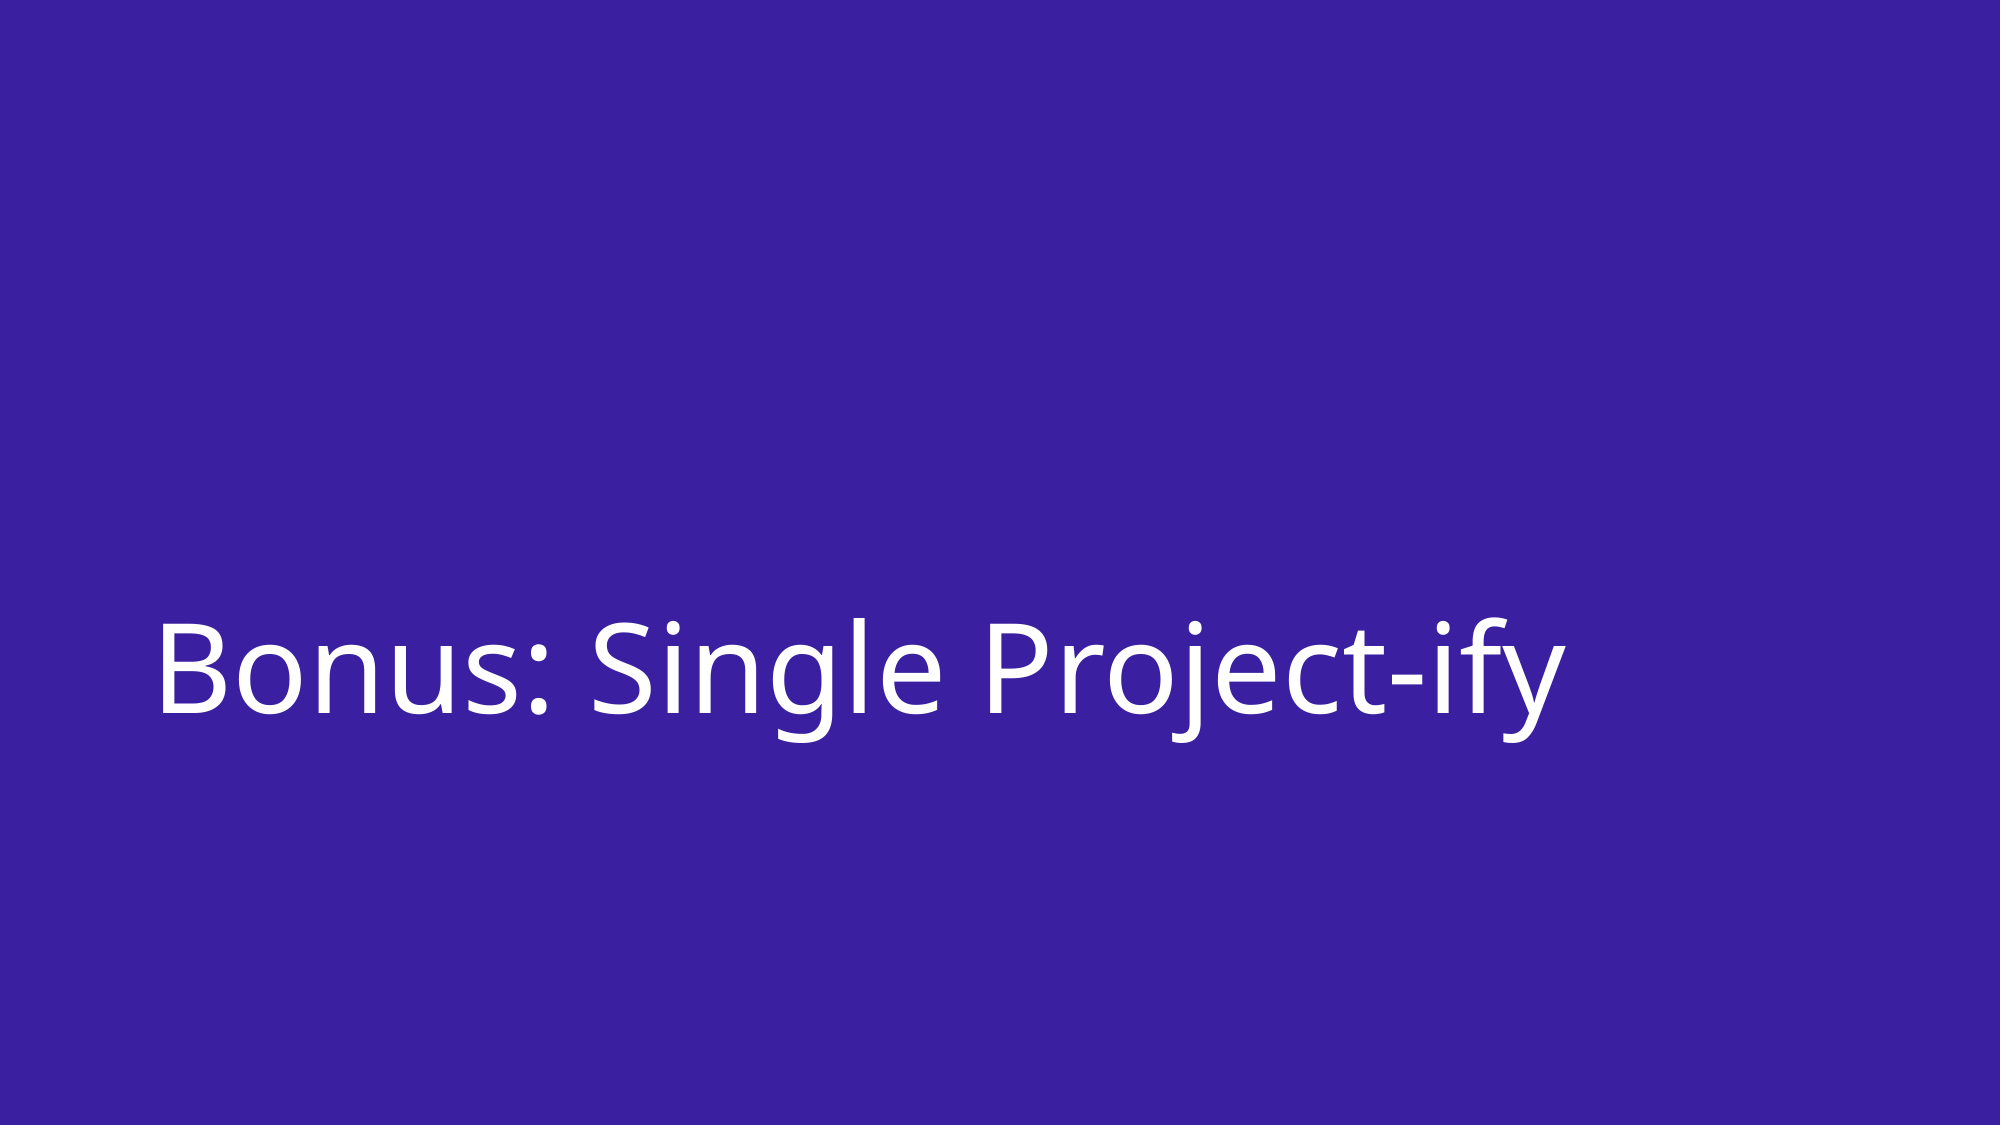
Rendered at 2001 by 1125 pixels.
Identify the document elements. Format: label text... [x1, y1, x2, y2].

title Bonus: Single Project-ify [136, 280, 1862, 749]
